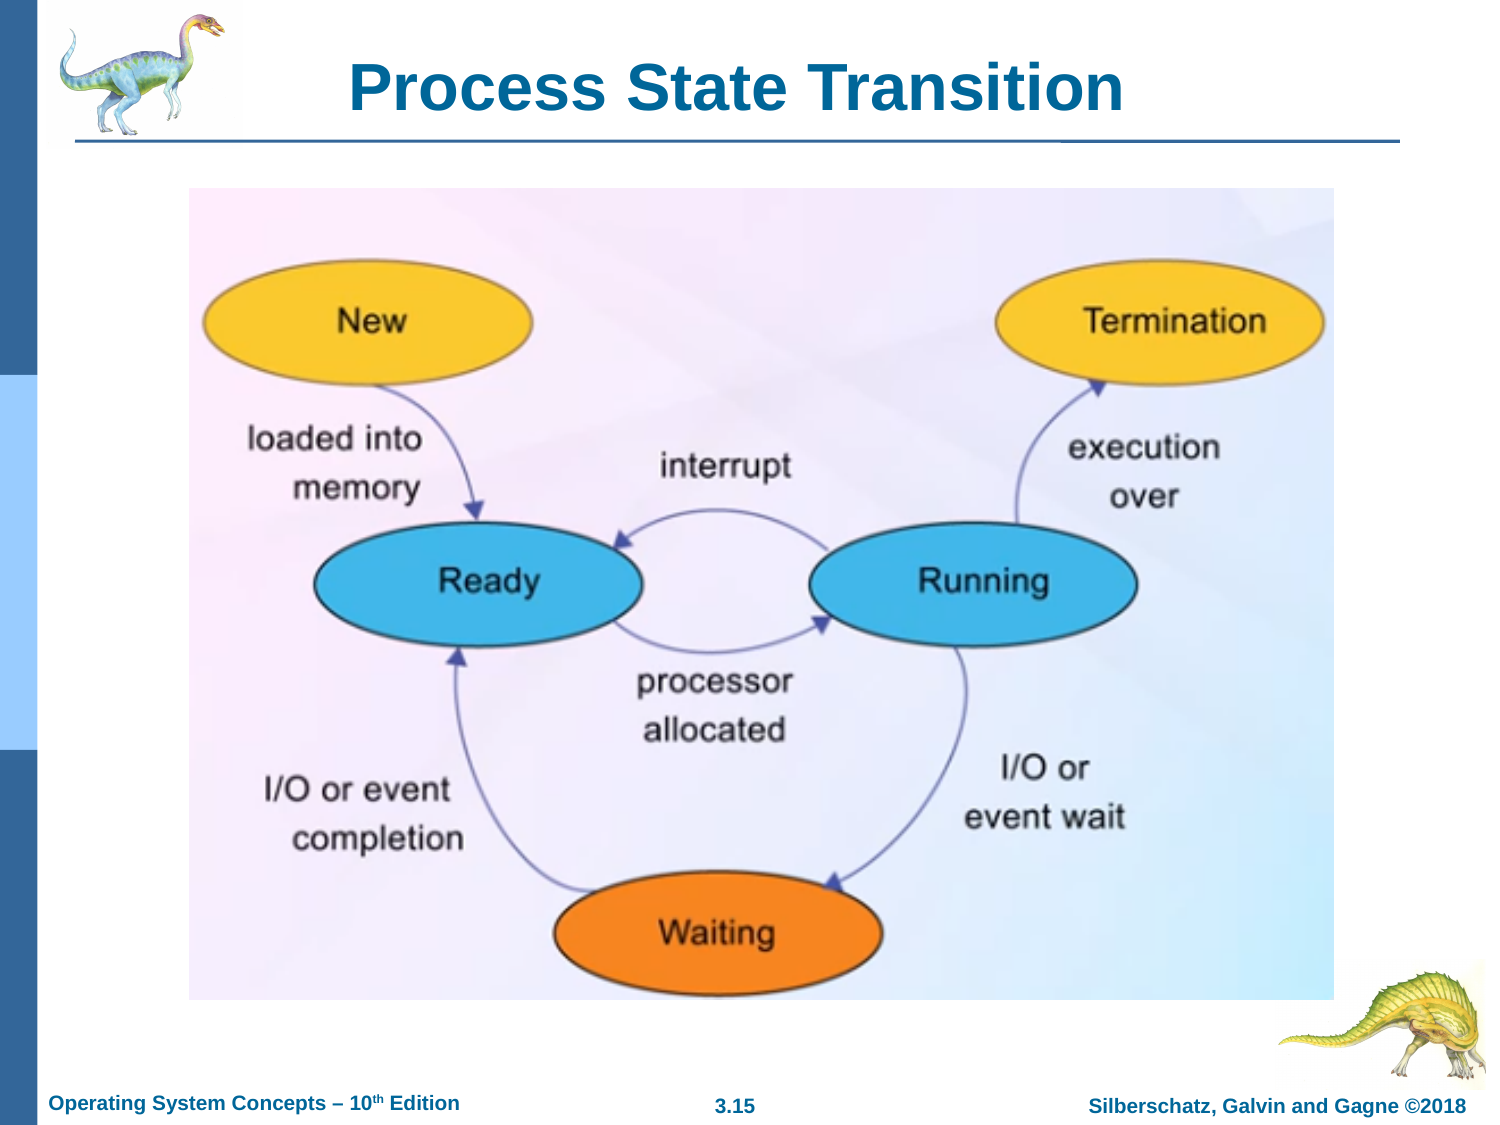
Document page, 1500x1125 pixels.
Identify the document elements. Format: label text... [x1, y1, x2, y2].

picture [188, 188, 1486, 1090]
picture [46, 0, 243, 149]
title Process State Transition [75, 36, 1400, 132]
